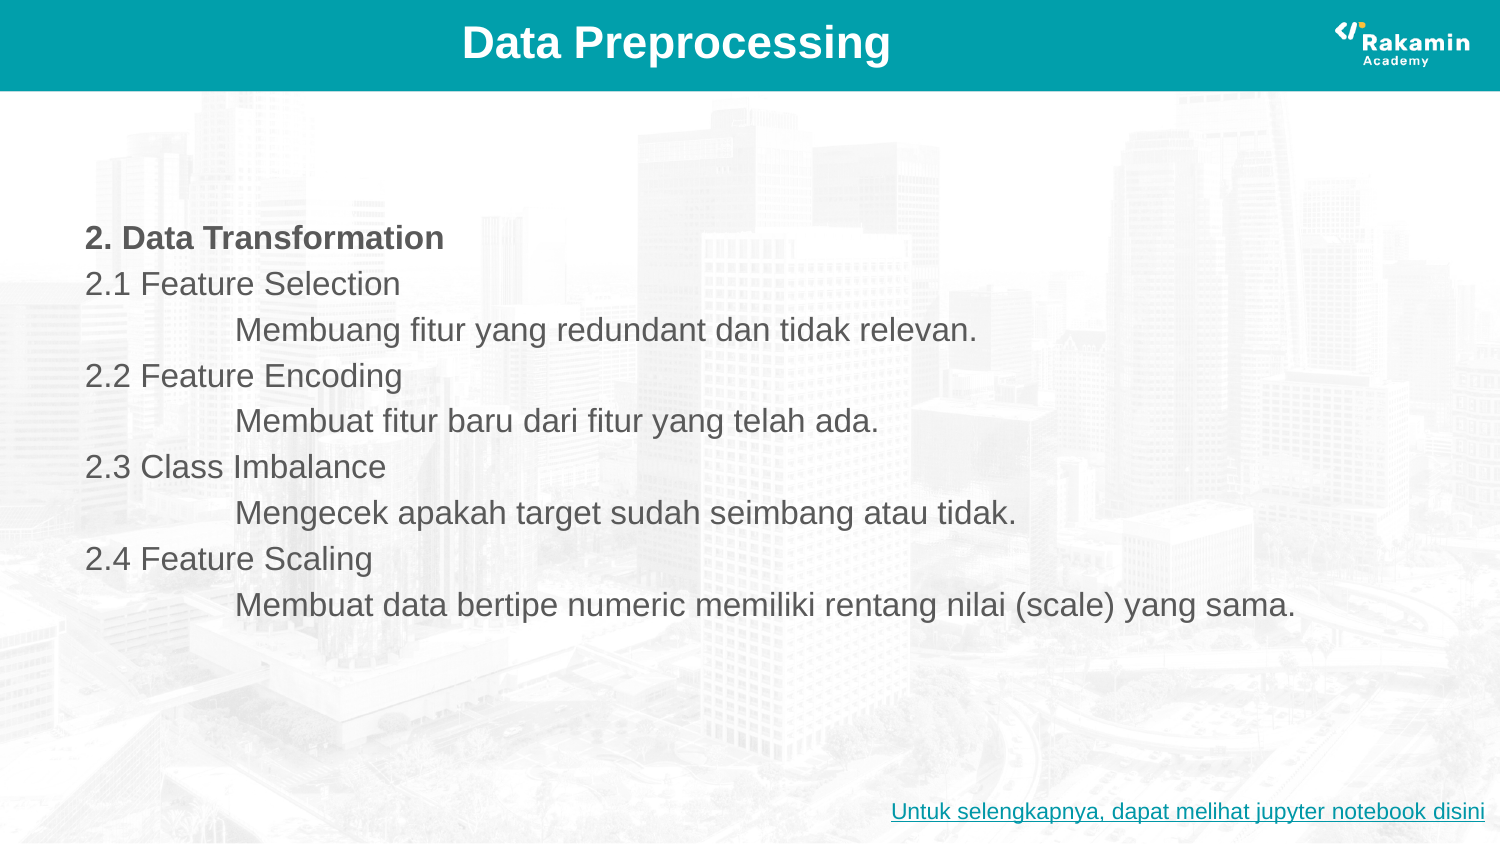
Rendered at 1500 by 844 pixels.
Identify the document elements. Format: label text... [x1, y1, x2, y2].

list 2. Data Transformation 2.1 Feature Selection Membuang fitur yang redundant dan tidak relevan. 2.2 Feature Encoding Membuat fitur baru dari fitur yang telah ada. 2.3 Class Imbalance Mengecek apakah target sudah seimbang atau tidak. 2.4 Feature Scaling Membuat data bertipe numeric memiliki rentang nilai (scale) yang sama. [51, 195, 1449, 813]
text_box Untuk selengkapnya, dapat melihat jupyter notebook disini [763, 782, 1500, 838]
picture [0, 0, 1500, 844]
title Data Preprocessing [51, 0, 1304, 92]
